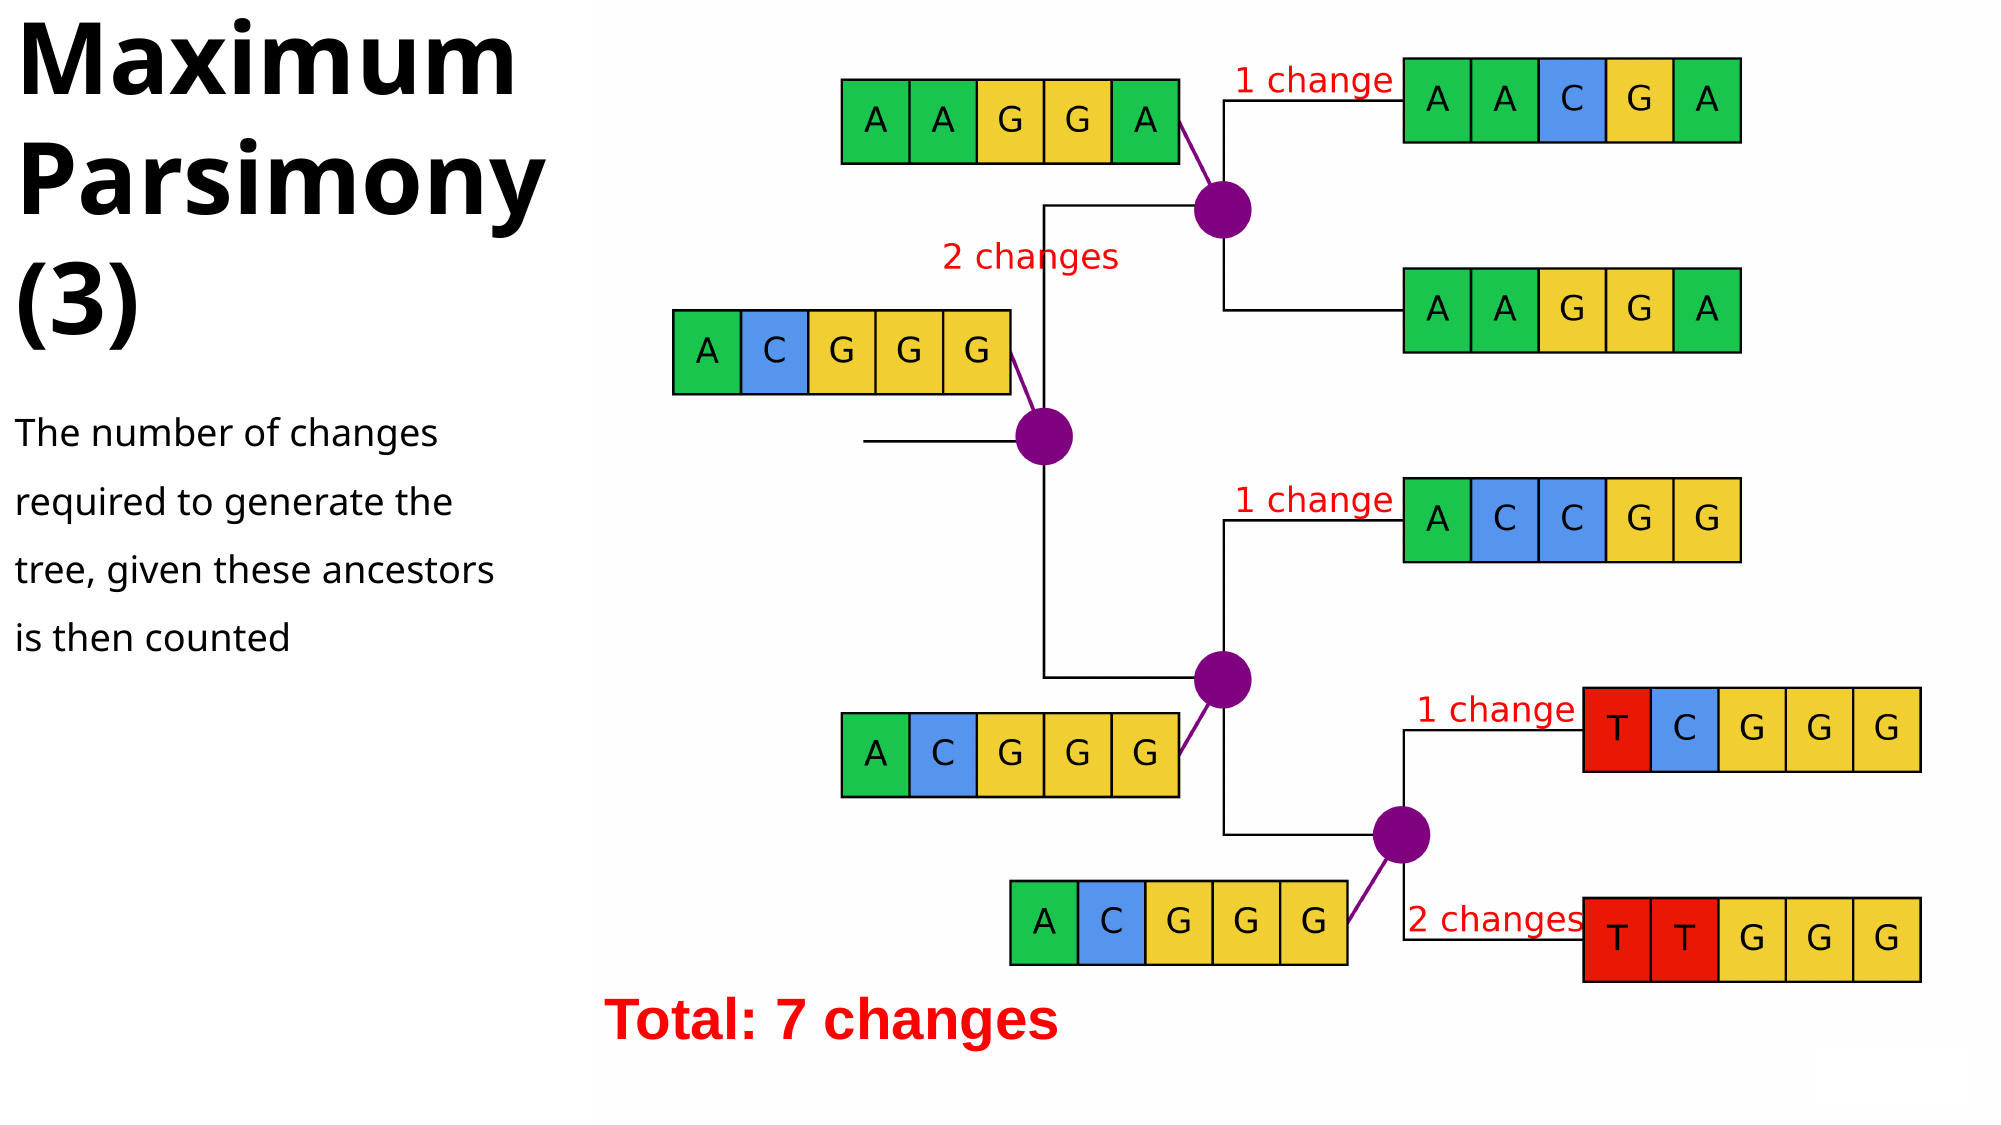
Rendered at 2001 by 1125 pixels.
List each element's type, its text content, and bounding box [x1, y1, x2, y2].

text_box The number of changes required to generate the tree, given these ancestors is then counted [0, 378, 541, 674]
picture [593, 0, 2000, 1125]
text_box Maximum Parsimony (3) [0, 94, 588, 255]
